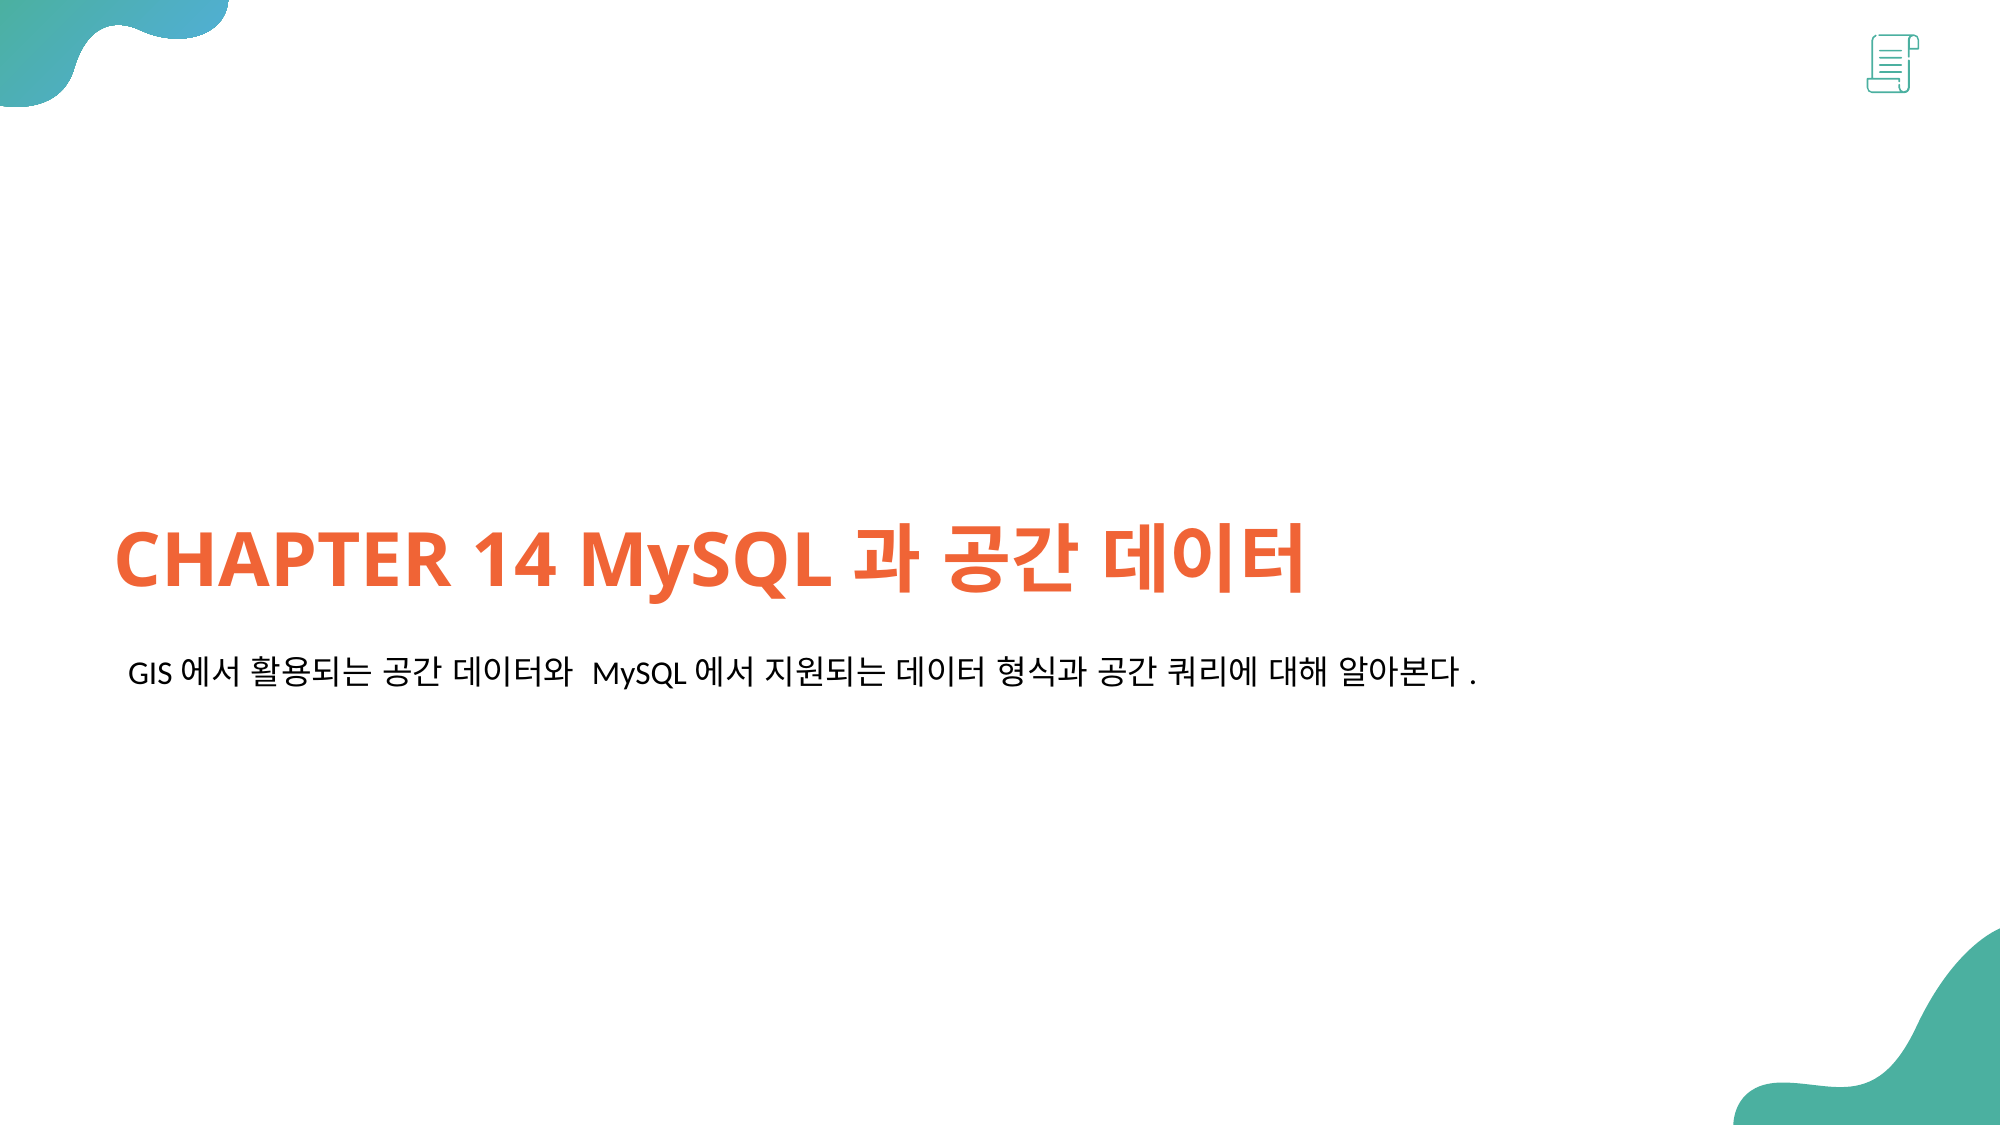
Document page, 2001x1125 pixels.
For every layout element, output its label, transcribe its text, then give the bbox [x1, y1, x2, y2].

text_box GIS에서 활용되는 공간 데이터와 MySQL에서 지원되는 데이터 형식과 공간 쿼리에 대해 알아본다. [113, 643, 1637, 699]
list CHAPTER 14 MySQL과 공간 데이터 [113, 481, 1798, 644]
